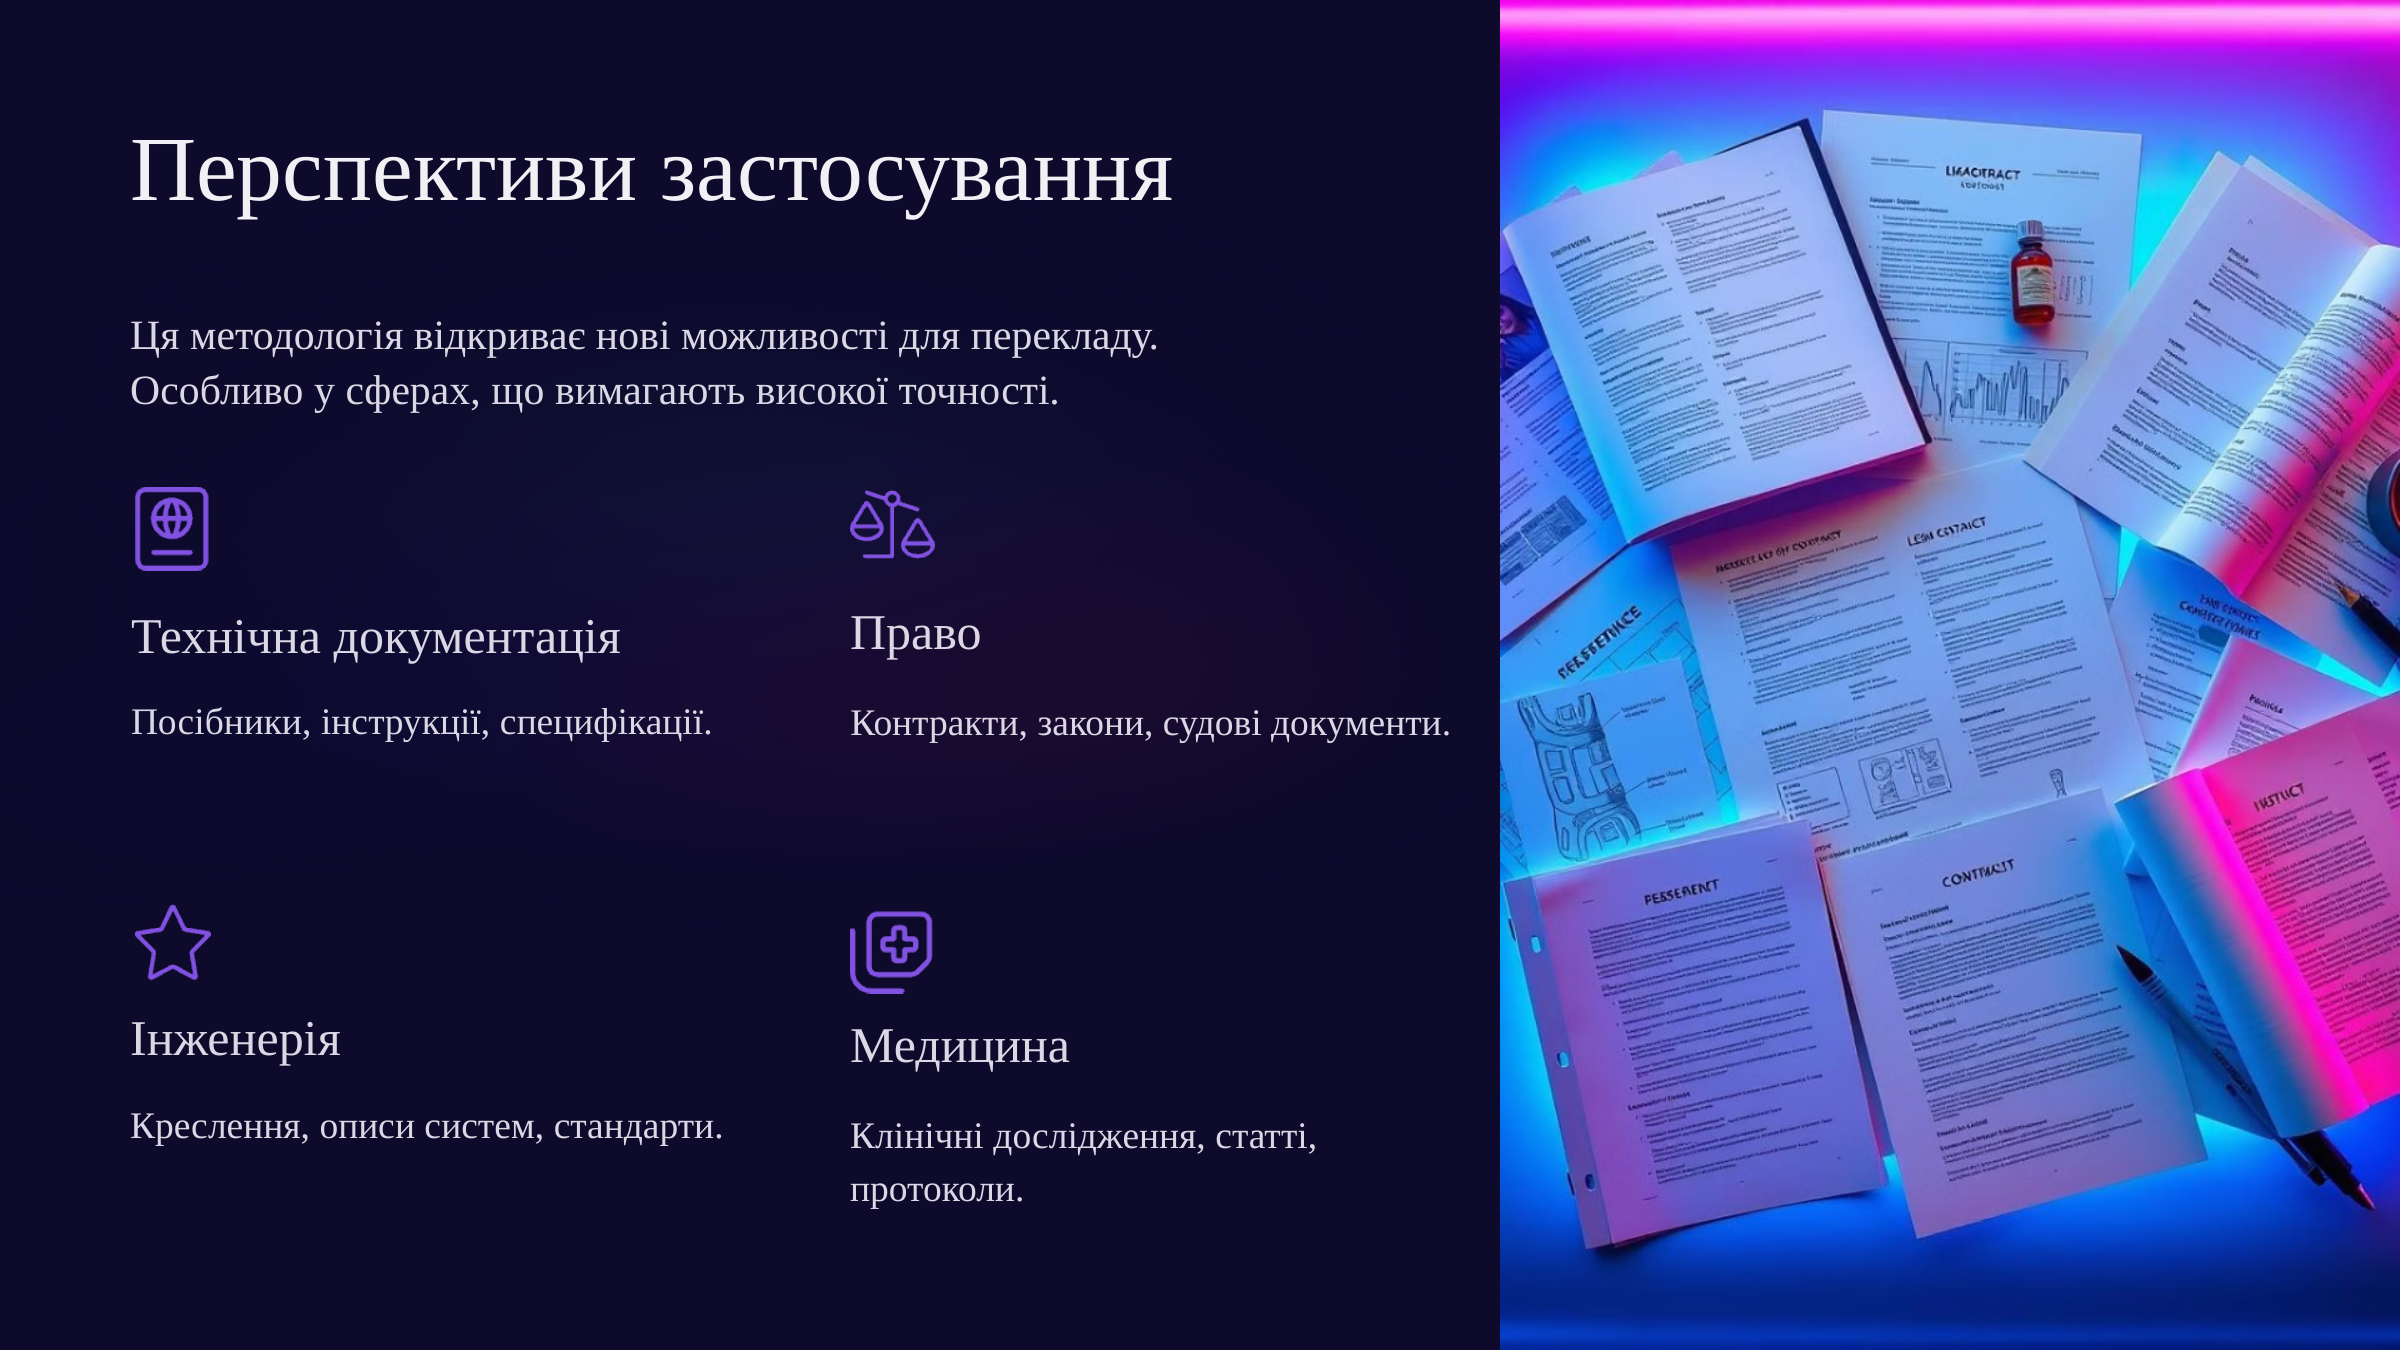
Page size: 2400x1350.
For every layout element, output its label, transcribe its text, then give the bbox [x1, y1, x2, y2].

picture [130, 487, 214, 571]
text_box Особливо у сферах, що вимагають високої точності. [130, 359, 1370, 414]
text_box Контракти, закони, судові документи. [850, 689, 1470, 797]
text_box Клінічні дослідження, статті, протоколи. [850, 1102, 1486, 1210]
picture [850, 906, 938, 994]
text_box Ця методологія відкриває нові можливості для перекладу. [130, 304, 1370, 359]
text_box Технічна документація [131, 611, 636, 688]
picture [131, 900, 215, 985]
text_box Медицина [850, 1020, 1236, 1073]
text_box Інженерія [130, 1012, 516, 1066]
text_box Перспективи застосування [130, 114, 1327, 219]
picture [850, 482, 935, 567]
picture [1499, 0, 2400, 1350]
text_box Креслення, описи систем, стандарти. [130, 1092, 735, 1201]
text_box Право [850, 607, 1236, 660]
text_box Посібники, інструкції, специфікації. [131, 688, 736, 797]
